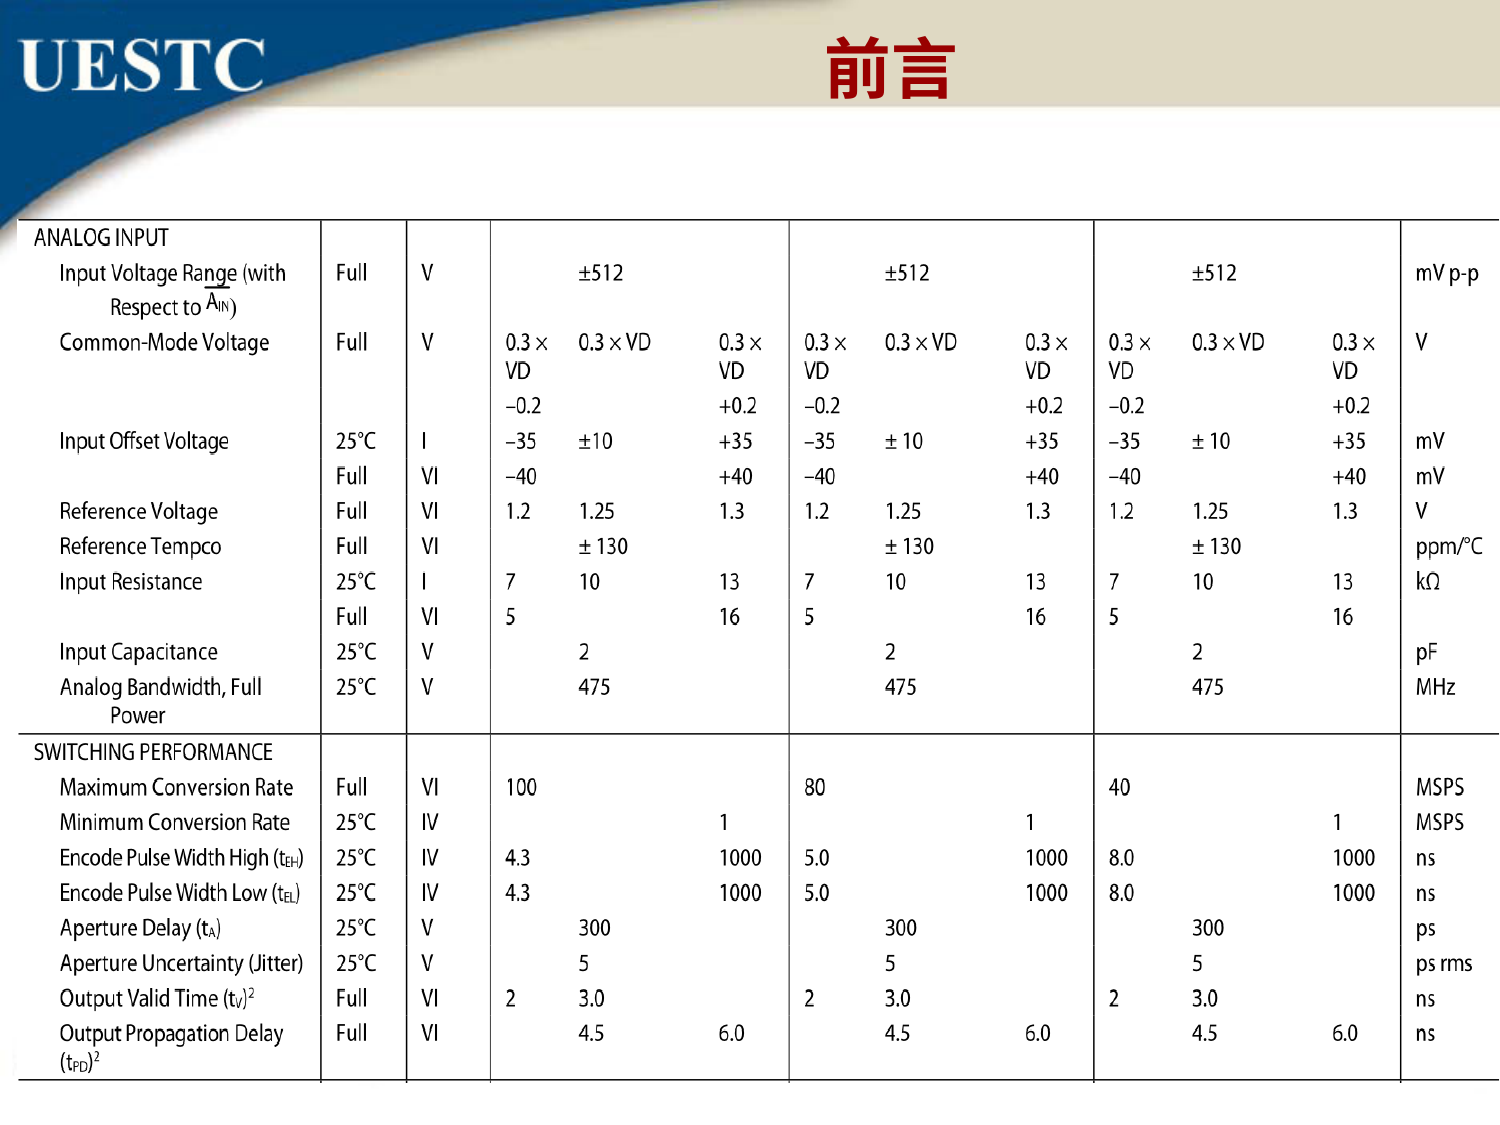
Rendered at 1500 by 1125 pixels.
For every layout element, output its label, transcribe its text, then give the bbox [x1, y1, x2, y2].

text_box 前言 [348, 2, 1436, 143]
picture [0, 0, 1500, 1125]
